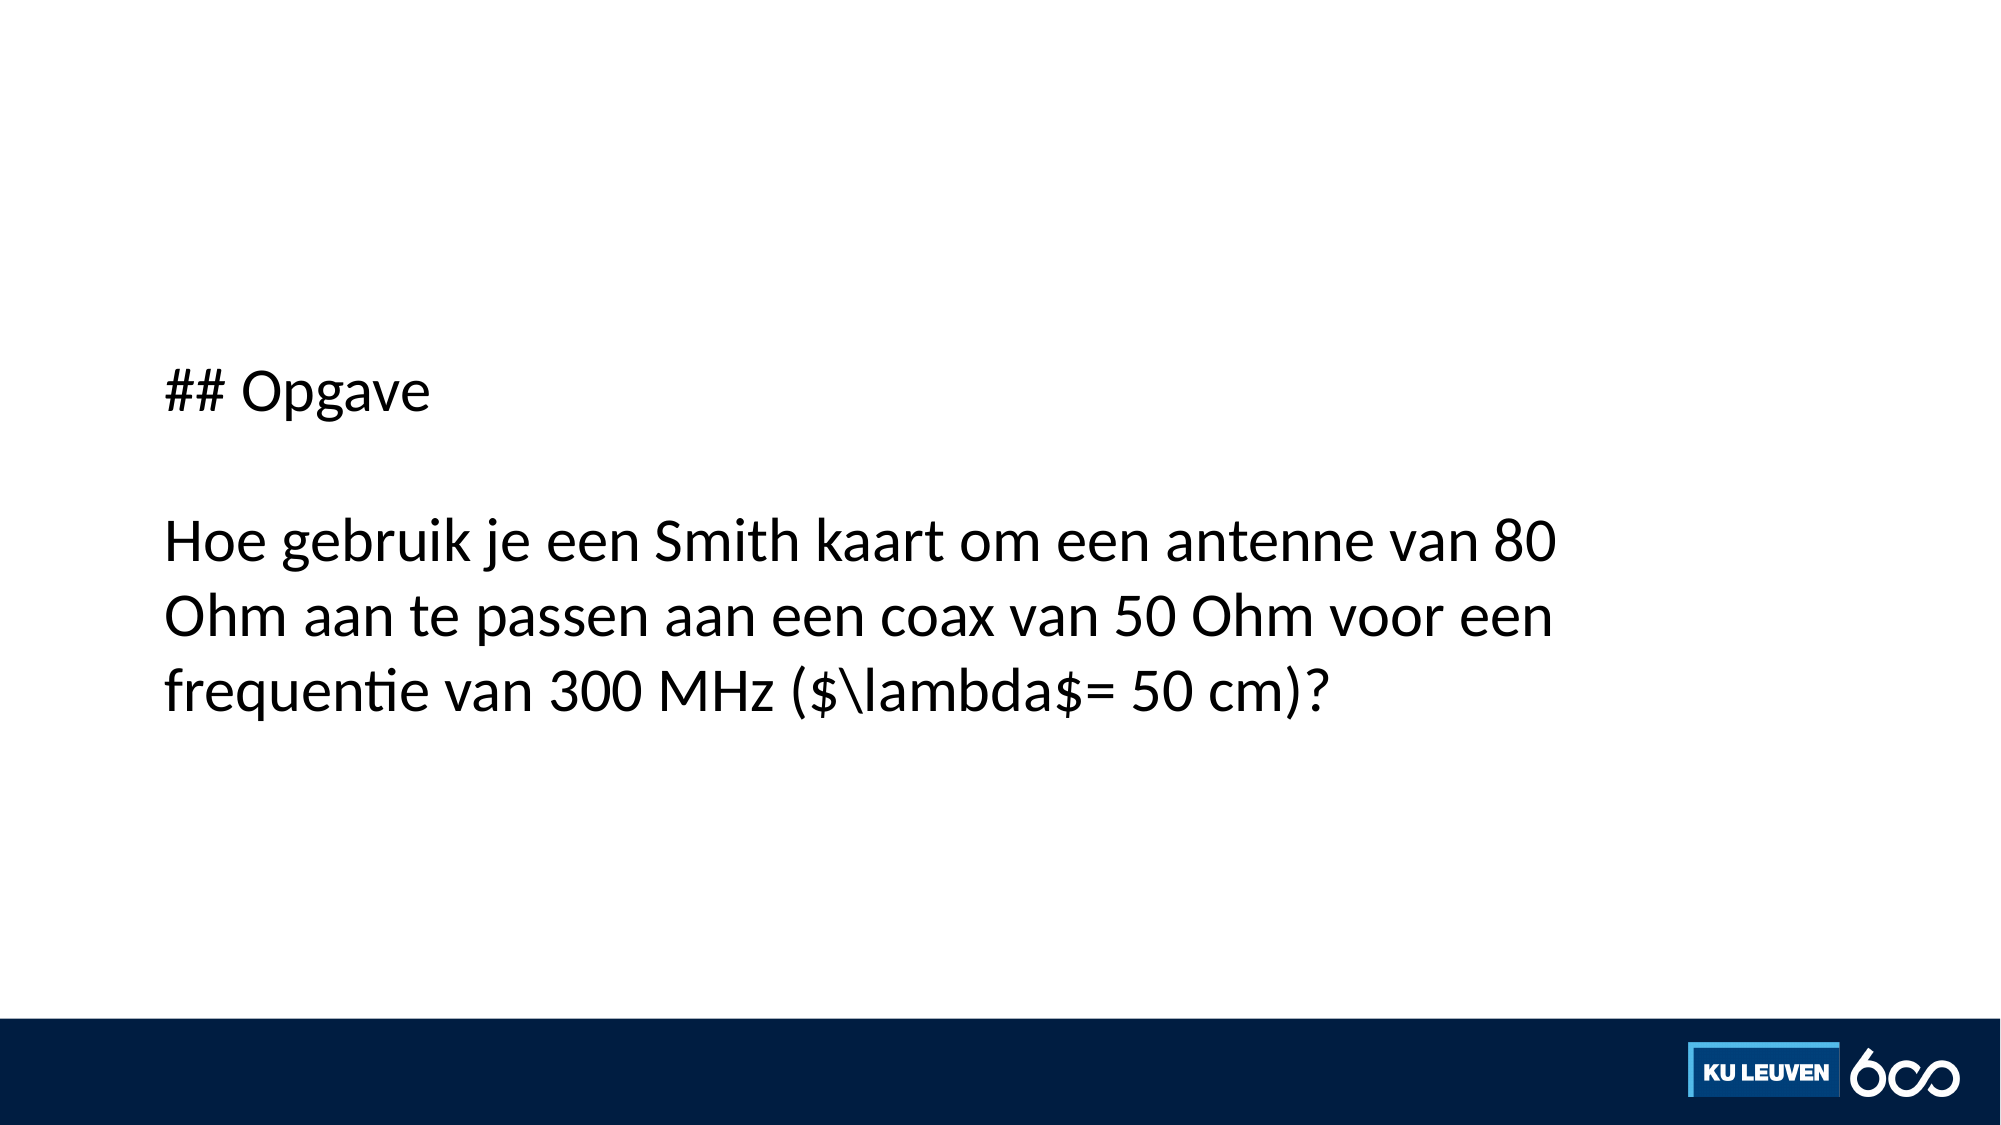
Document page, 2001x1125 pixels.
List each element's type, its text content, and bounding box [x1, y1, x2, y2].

text_box ## Opgave Hoe gebruik je een Smith kaart om een antenne van 80 Ohm aan te passen aan een coax van 50 Ohm voor een frequentie van 300 MHz ($\lambda$= 50 cm)? [149, 341, 1650, 642]
picture [1688, 1042, 1960, 1097]
